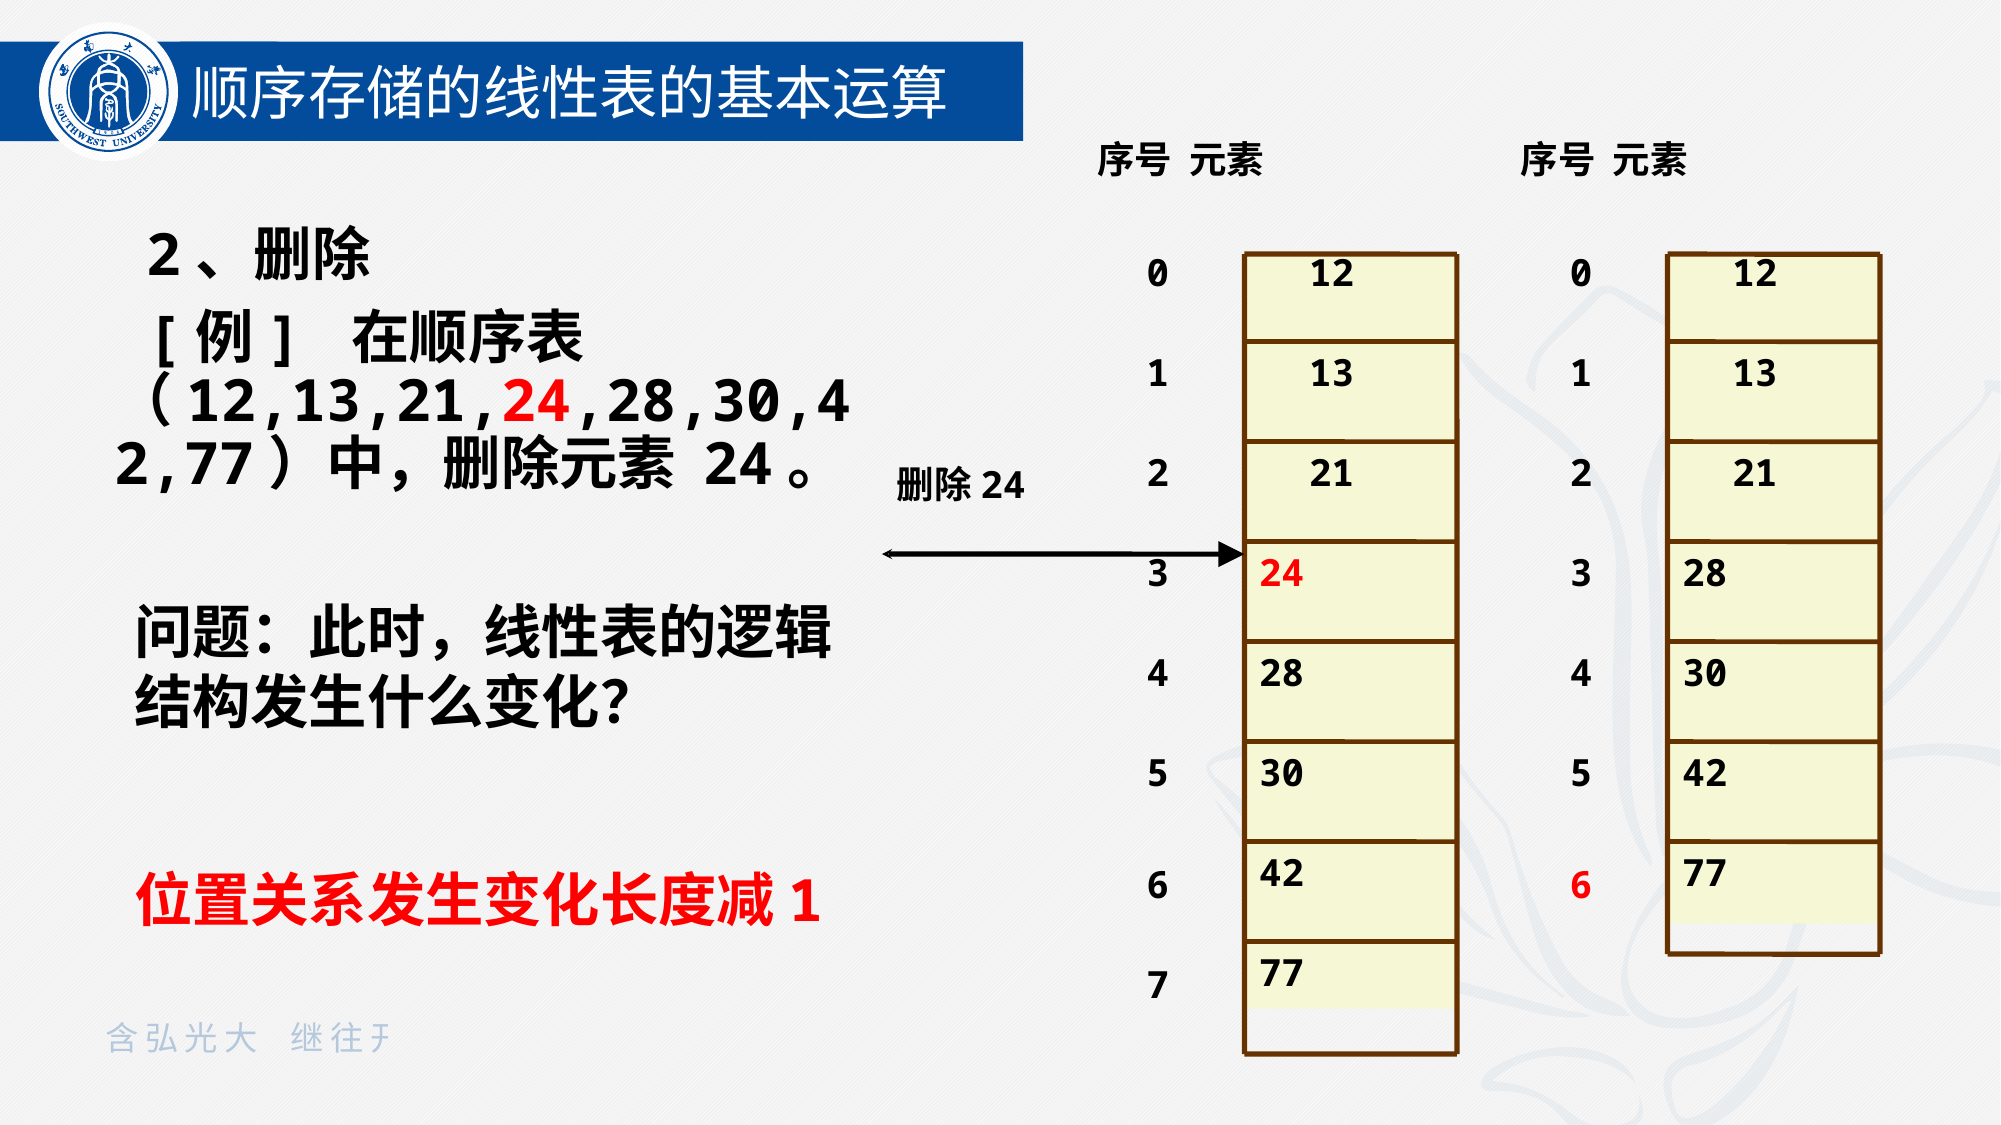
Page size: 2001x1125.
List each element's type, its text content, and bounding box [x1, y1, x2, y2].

text_box 2、删除 [例] 在顺序表（12,13,21,24,28,30,42,77）中，删除元素 24。 [61, 217, 881, 893]
text_box 问题：此时，线性表的逻辑结构发生什么变化？ 位置关系发生变化长度减1 [119, 587, 878, 941]
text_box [881, 128, 1457, 1057]
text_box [1480, 129, 1881, 966]
list 顺序存储的线性表的基本运算 [180, 41, 1024, 141]
